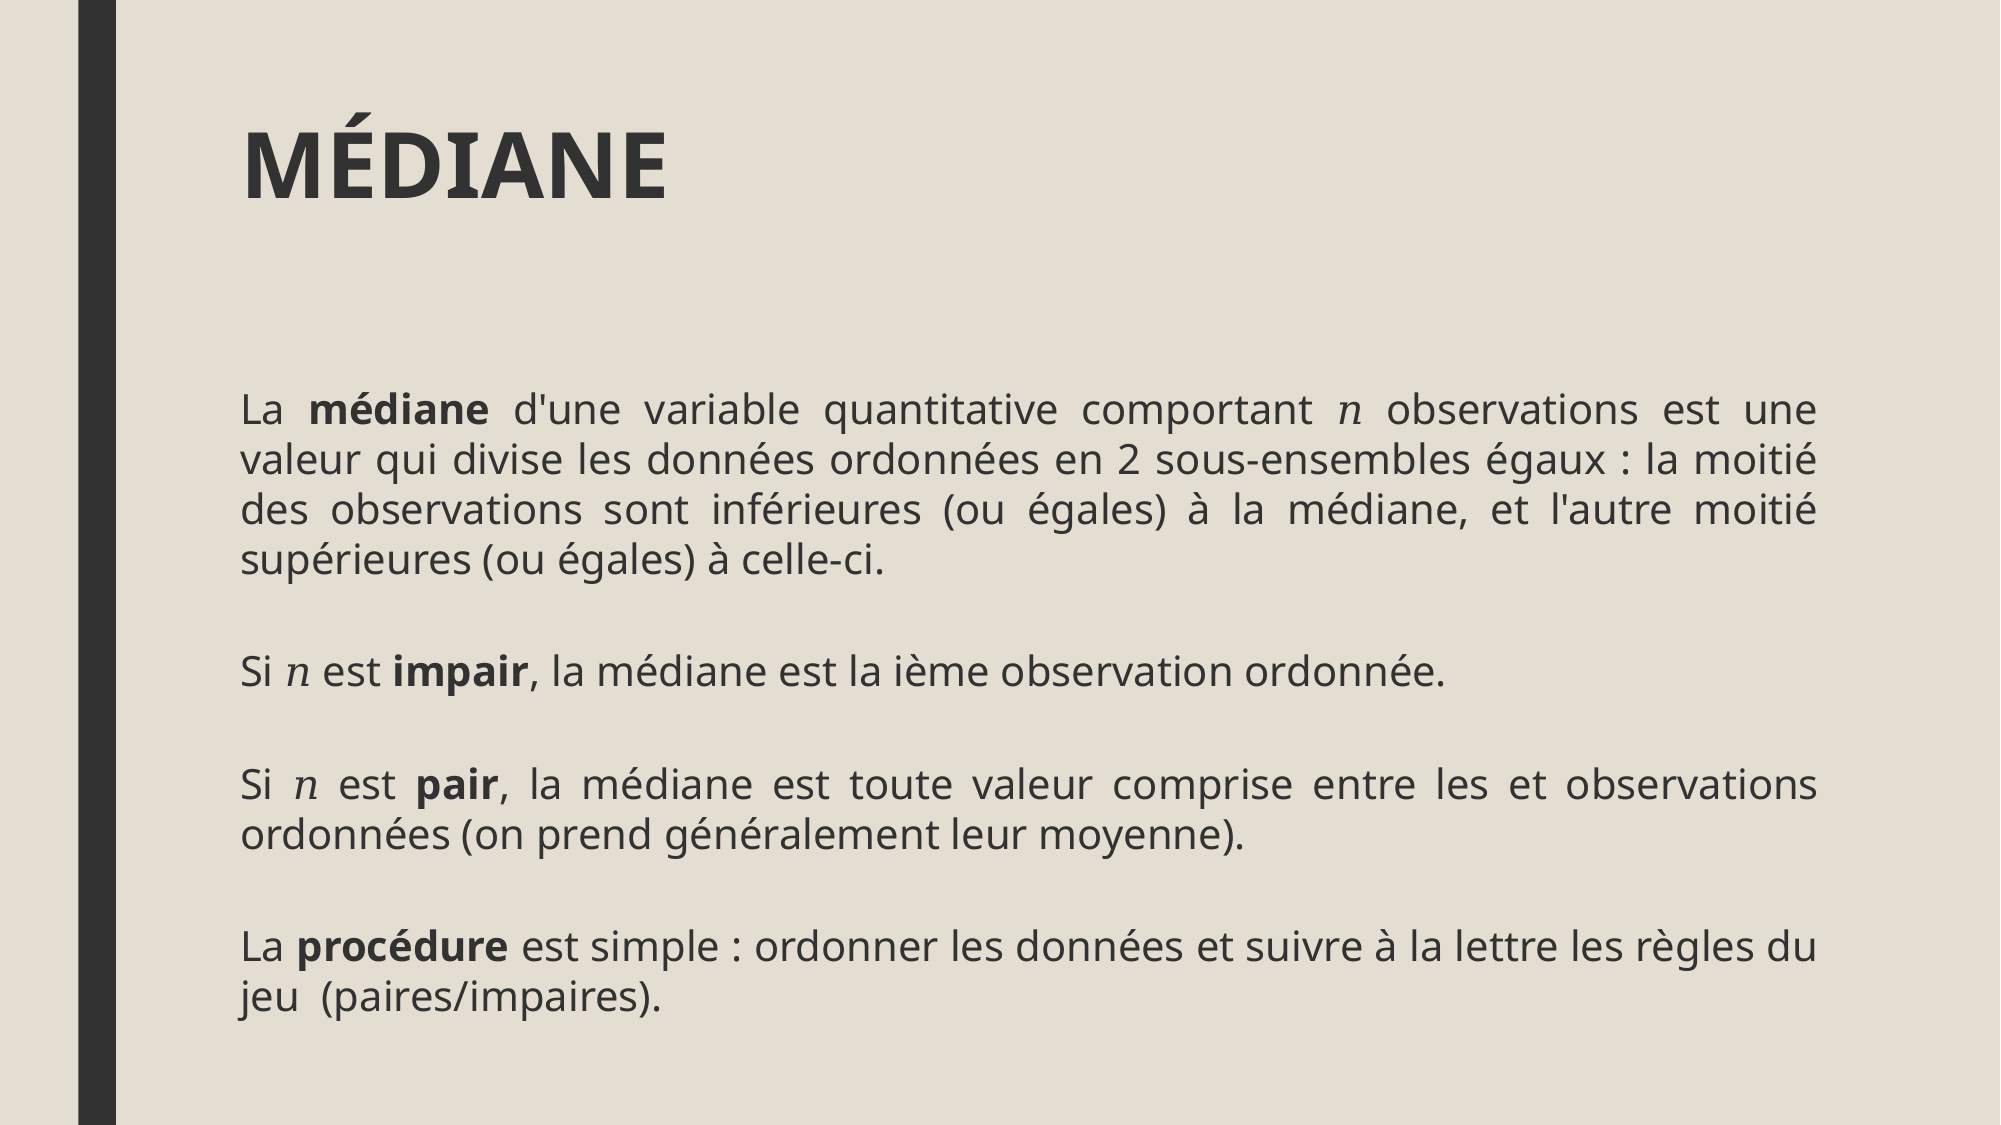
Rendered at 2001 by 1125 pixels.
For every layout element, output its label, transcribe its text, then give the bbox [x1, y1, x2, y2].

title MÉDIANE [225, 112, 1800, 357]
